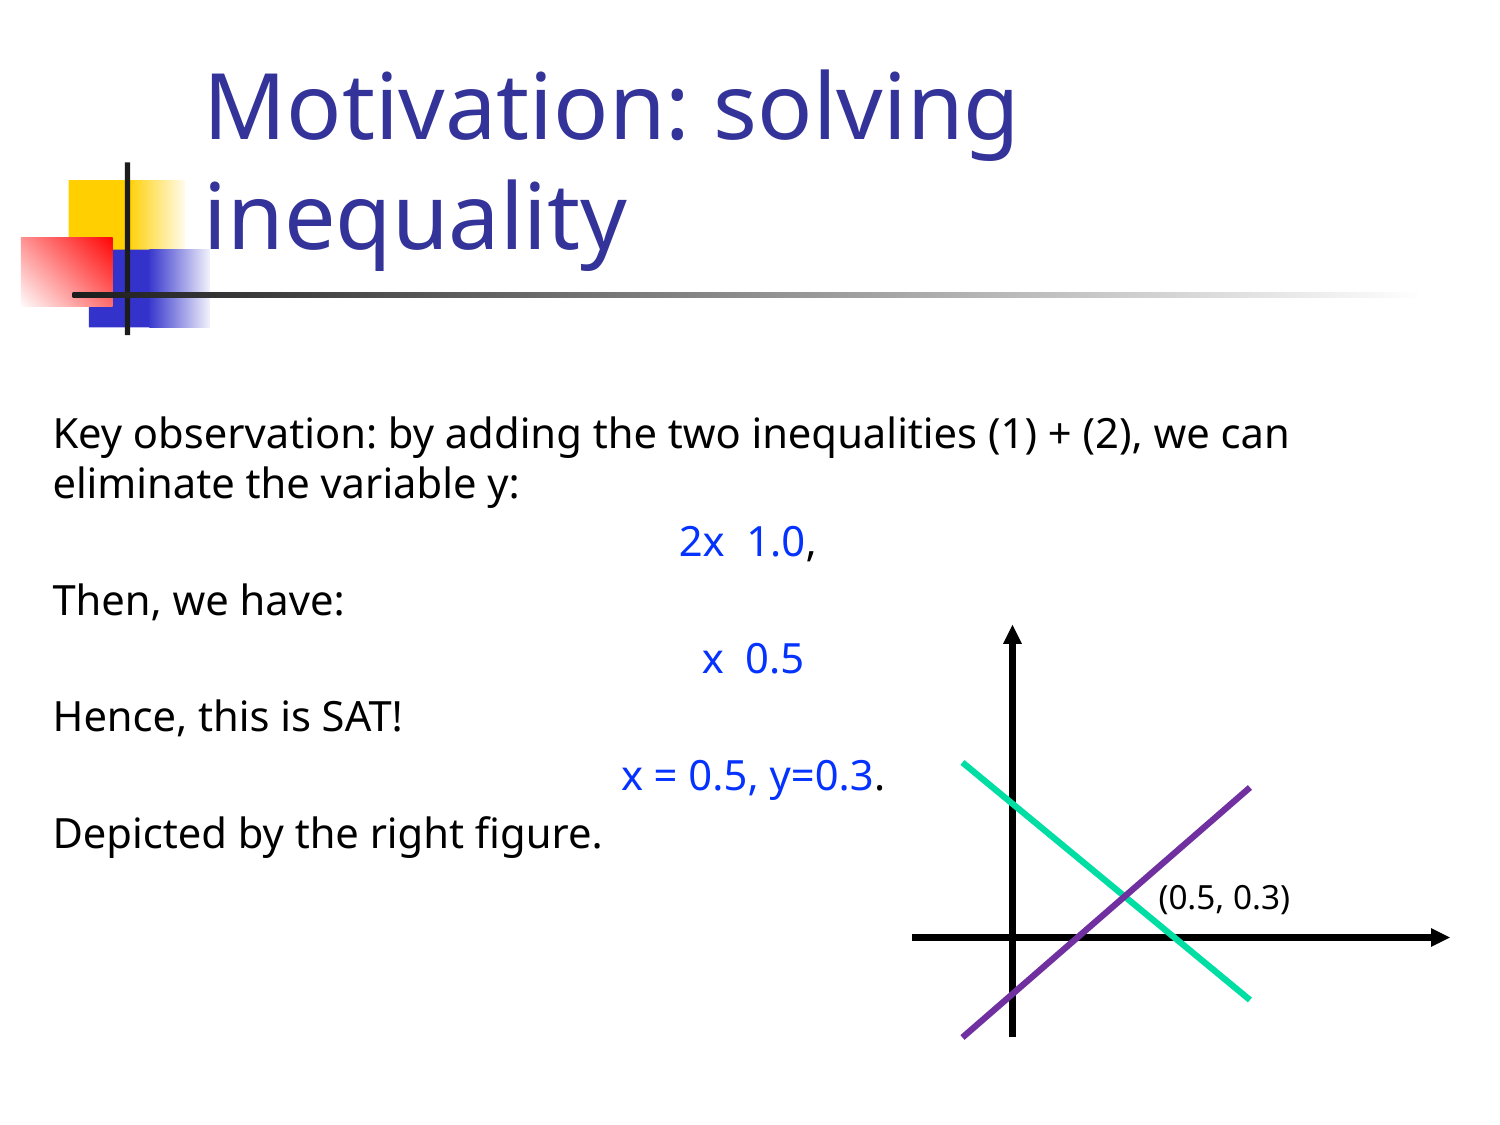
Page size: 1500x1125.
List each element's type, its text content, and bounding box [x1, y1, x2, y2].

text_box (0.5, 0.3) [1255, 869, 1325, 925]
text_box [962, 787, 1251, 1038]
title Motivation: solving inequality [188, 35, 1468, 275]
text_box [962, 762, 1251, 787]
